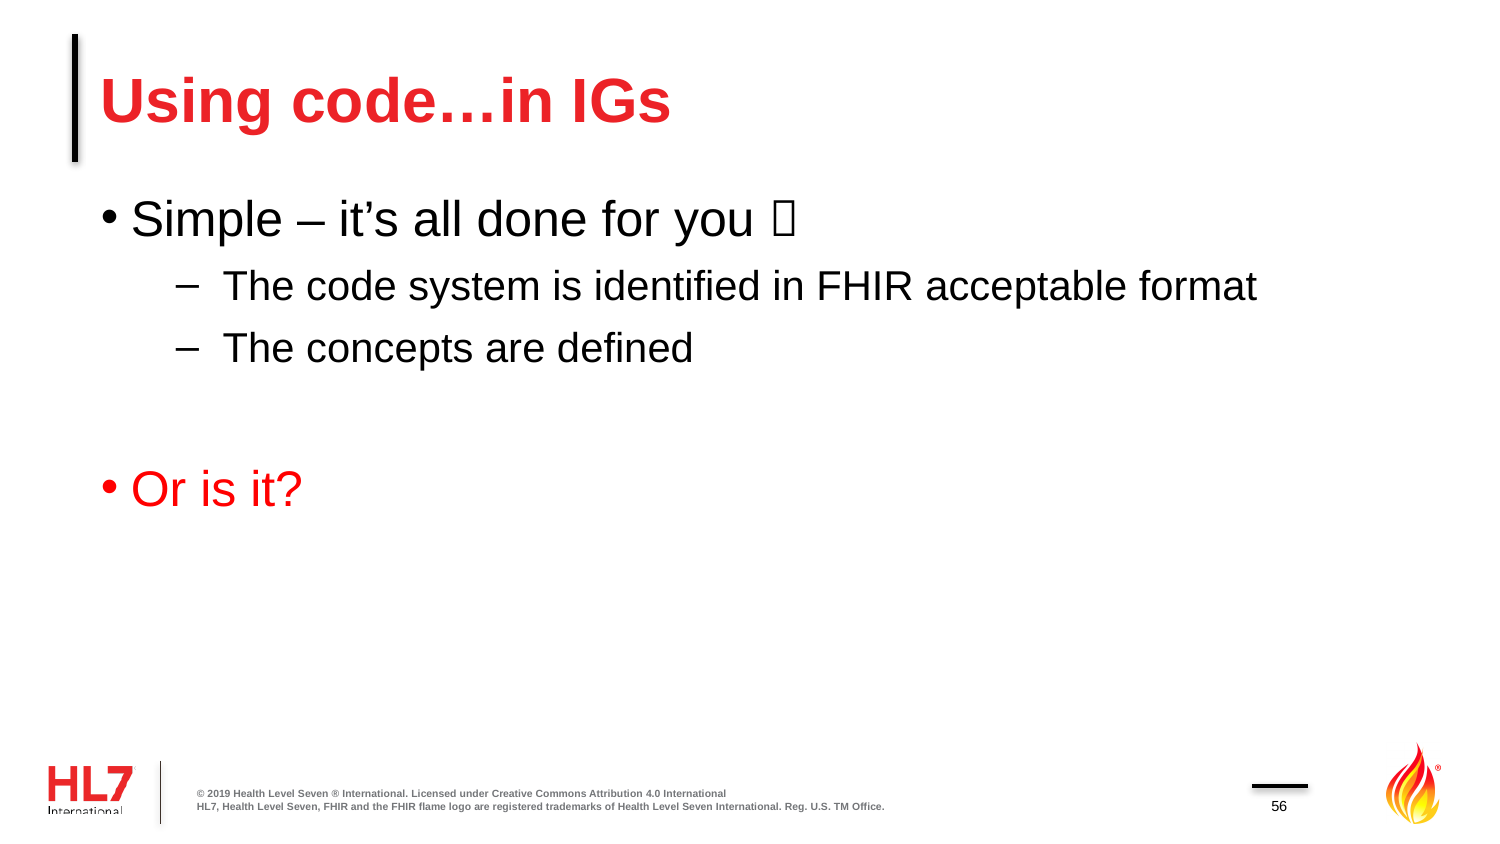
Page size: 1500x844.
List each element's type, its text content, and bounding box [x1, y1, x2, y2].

list Simple – it’s all done for you  The code system is identified in FHIR acceptable format The concepts are defined Or is it? [100, 186, 1451, 740]
slide_number 56 [1257, 788, 1302, 815]
picture [1386, 742, 1441, 824]
title Using code…in IGs [100, 33, 1451, 163]
footer © 2019 Health Level Seven ® International. Licensed under Creative Commons Attribution 4.0 International HL7, Health Level Seven, FHIR and the FHIR flame logo are registered trademarks of Health Level Seven International. Reg. U.S. TM Office. [196, 786, 941, 813]
